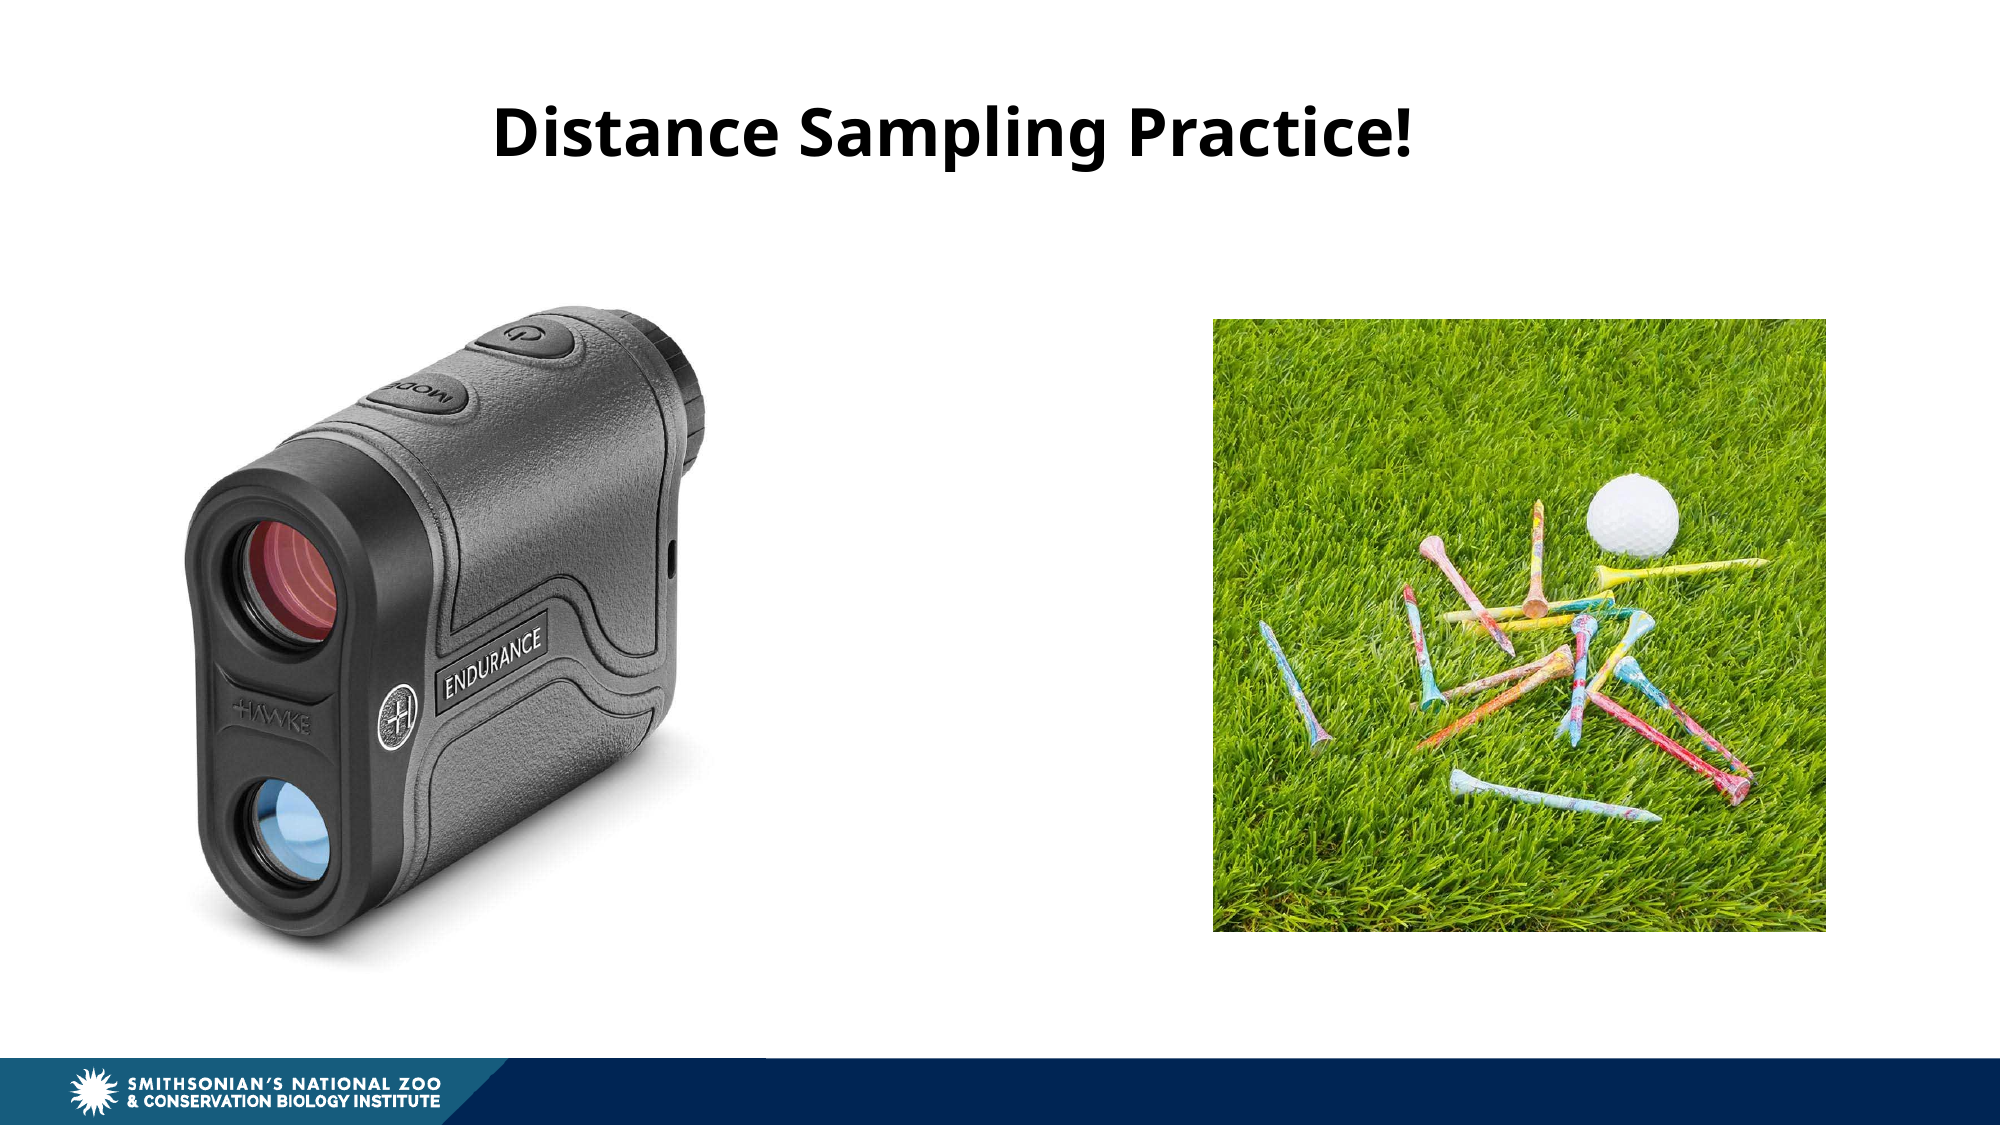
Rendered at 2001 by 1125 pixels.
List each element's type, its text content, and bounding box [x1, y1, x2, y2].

picture [140, 276, 739, 975]
picture [1213, 319, 1826, 932]
picture [0, 1058, 701, 1125]
text_box Distance Sampling Practice! [480, 83, 1520, 175]
